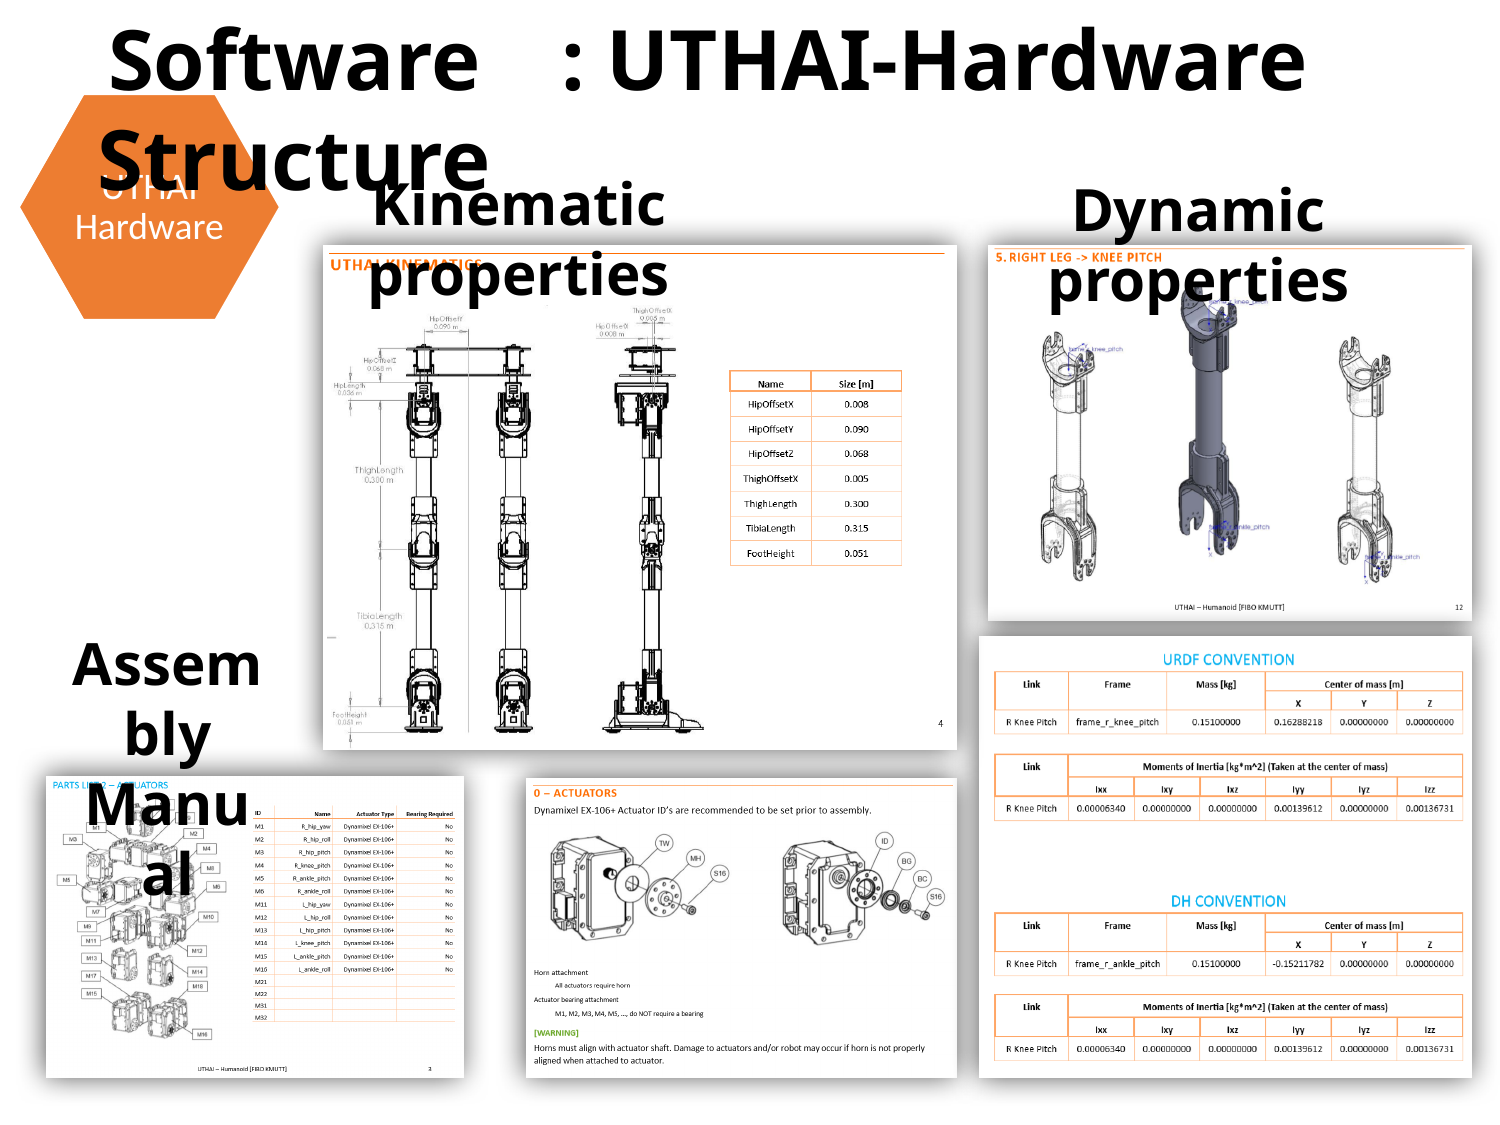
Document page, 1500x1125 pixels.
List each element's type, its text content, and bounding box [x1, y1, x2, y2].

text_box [18, 94, 280, 321]
text_box Kinematic properties [300, 159, 738, 315]
picture [45, 776, 464, 1078]
picture [323, 245, 957, 750]
text_box Software Structure [0, 0, 590, 215]
text_box Assembly Manual [55, 619, 280, 776]
text_box : UTHAI-Hardware [590, 0, 1480, 115]
picture [979, 636, 1472, 1078]
picture [988, 245, 1472, 621]
picture [525, 778, 957, 1078]
text_box Dynamic properties [979, 165, 1418, 321]
